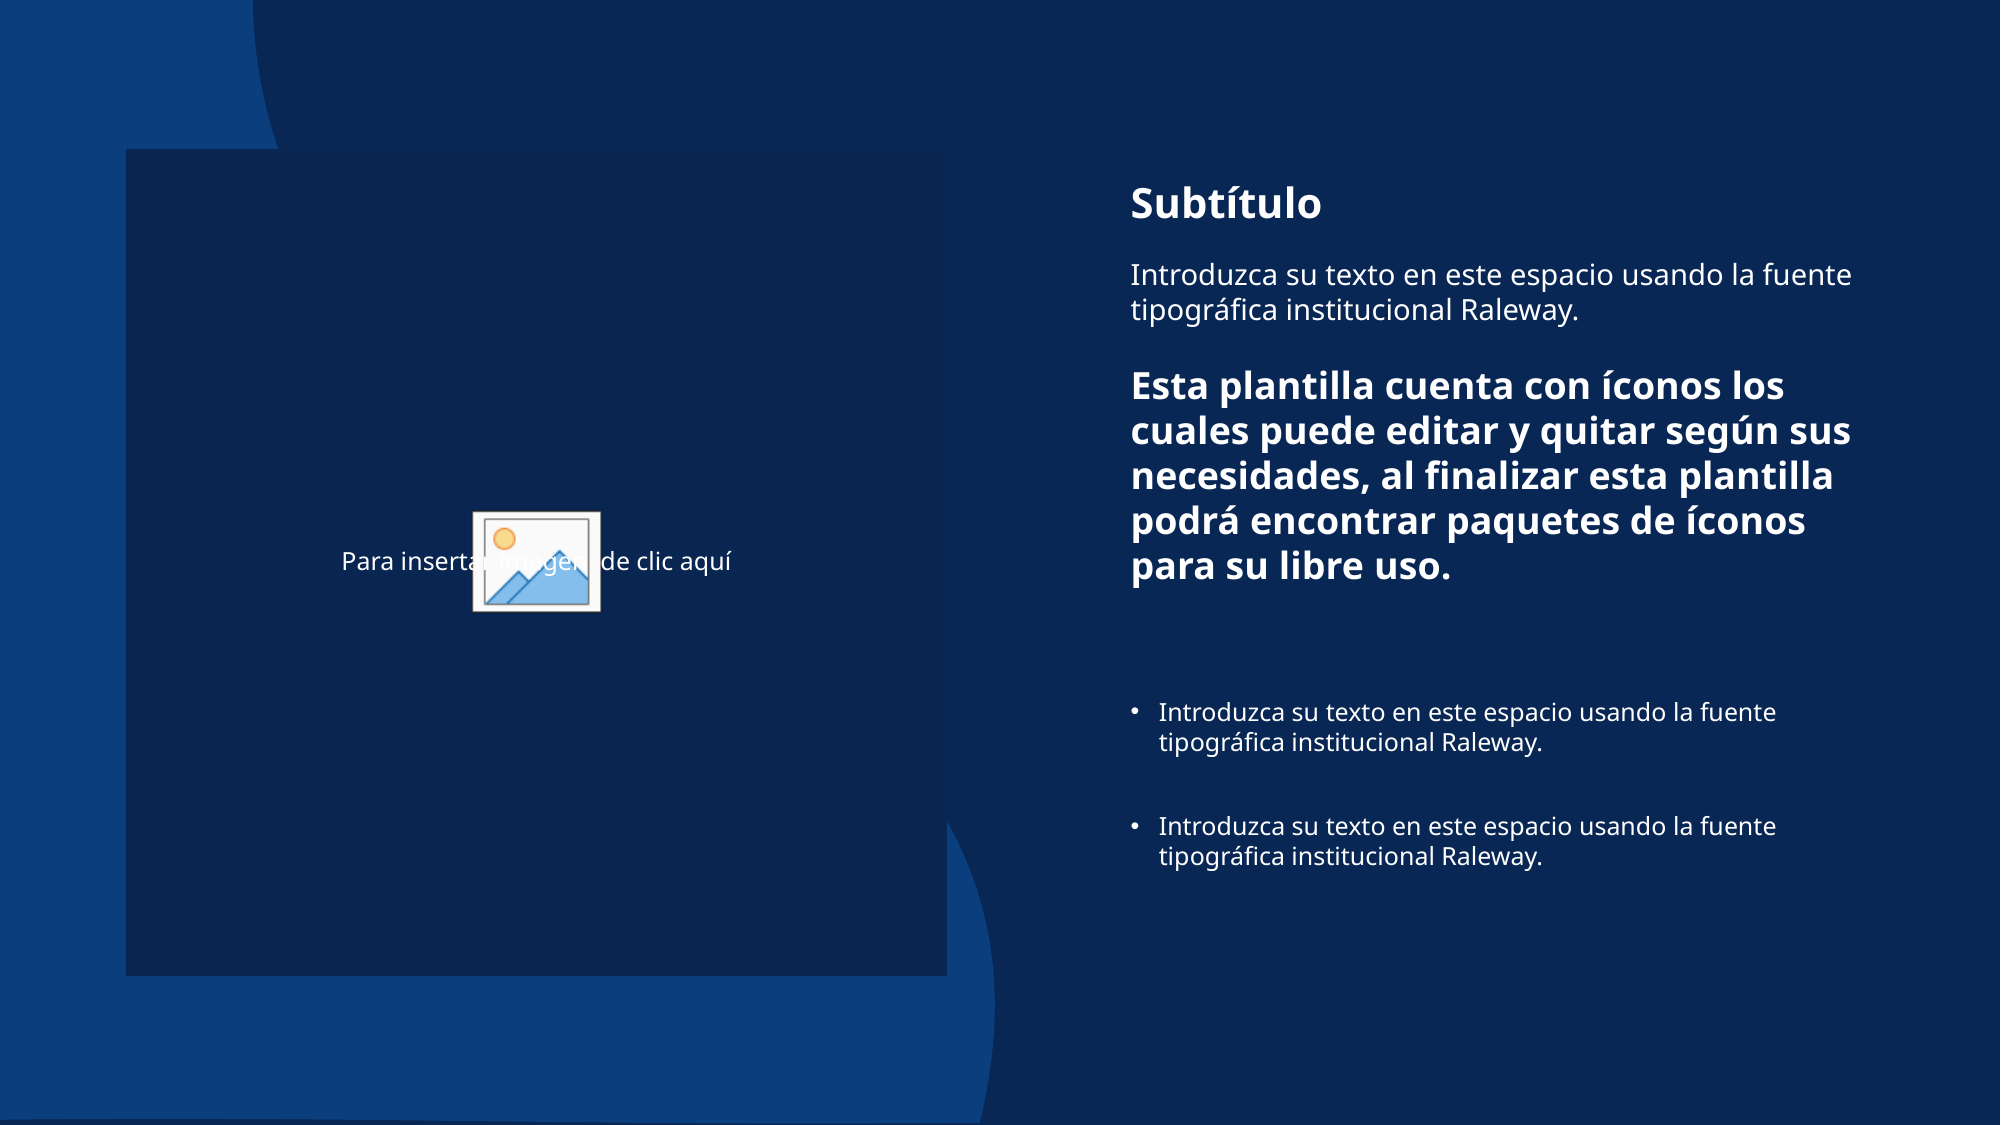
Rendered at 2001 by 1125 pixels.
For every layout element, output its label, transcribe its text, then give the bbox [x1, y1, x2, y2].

picture [125, 149, 948, 976]
text_box Introduzca su texto en este espacio usando la fuente tipográfica institucional Raleway. [1112, 803, 1882, 878]
text_box Subtítulo Introduzca su texto en este espacio usando la fuente tipográfica institucional Raleway. Esta plantilla cuenta con íconos los cuales puede editar y quitar según sus necesidades, al finalizar esta plantilla podrá encontrar paquetes de íconos para su libre uso. [1112, 169, 1882, 594]
text_box Introduzca su texto en este espacio usando la fuente tipográfica institucional Raleway. [1112, 688, 1882, 764]
